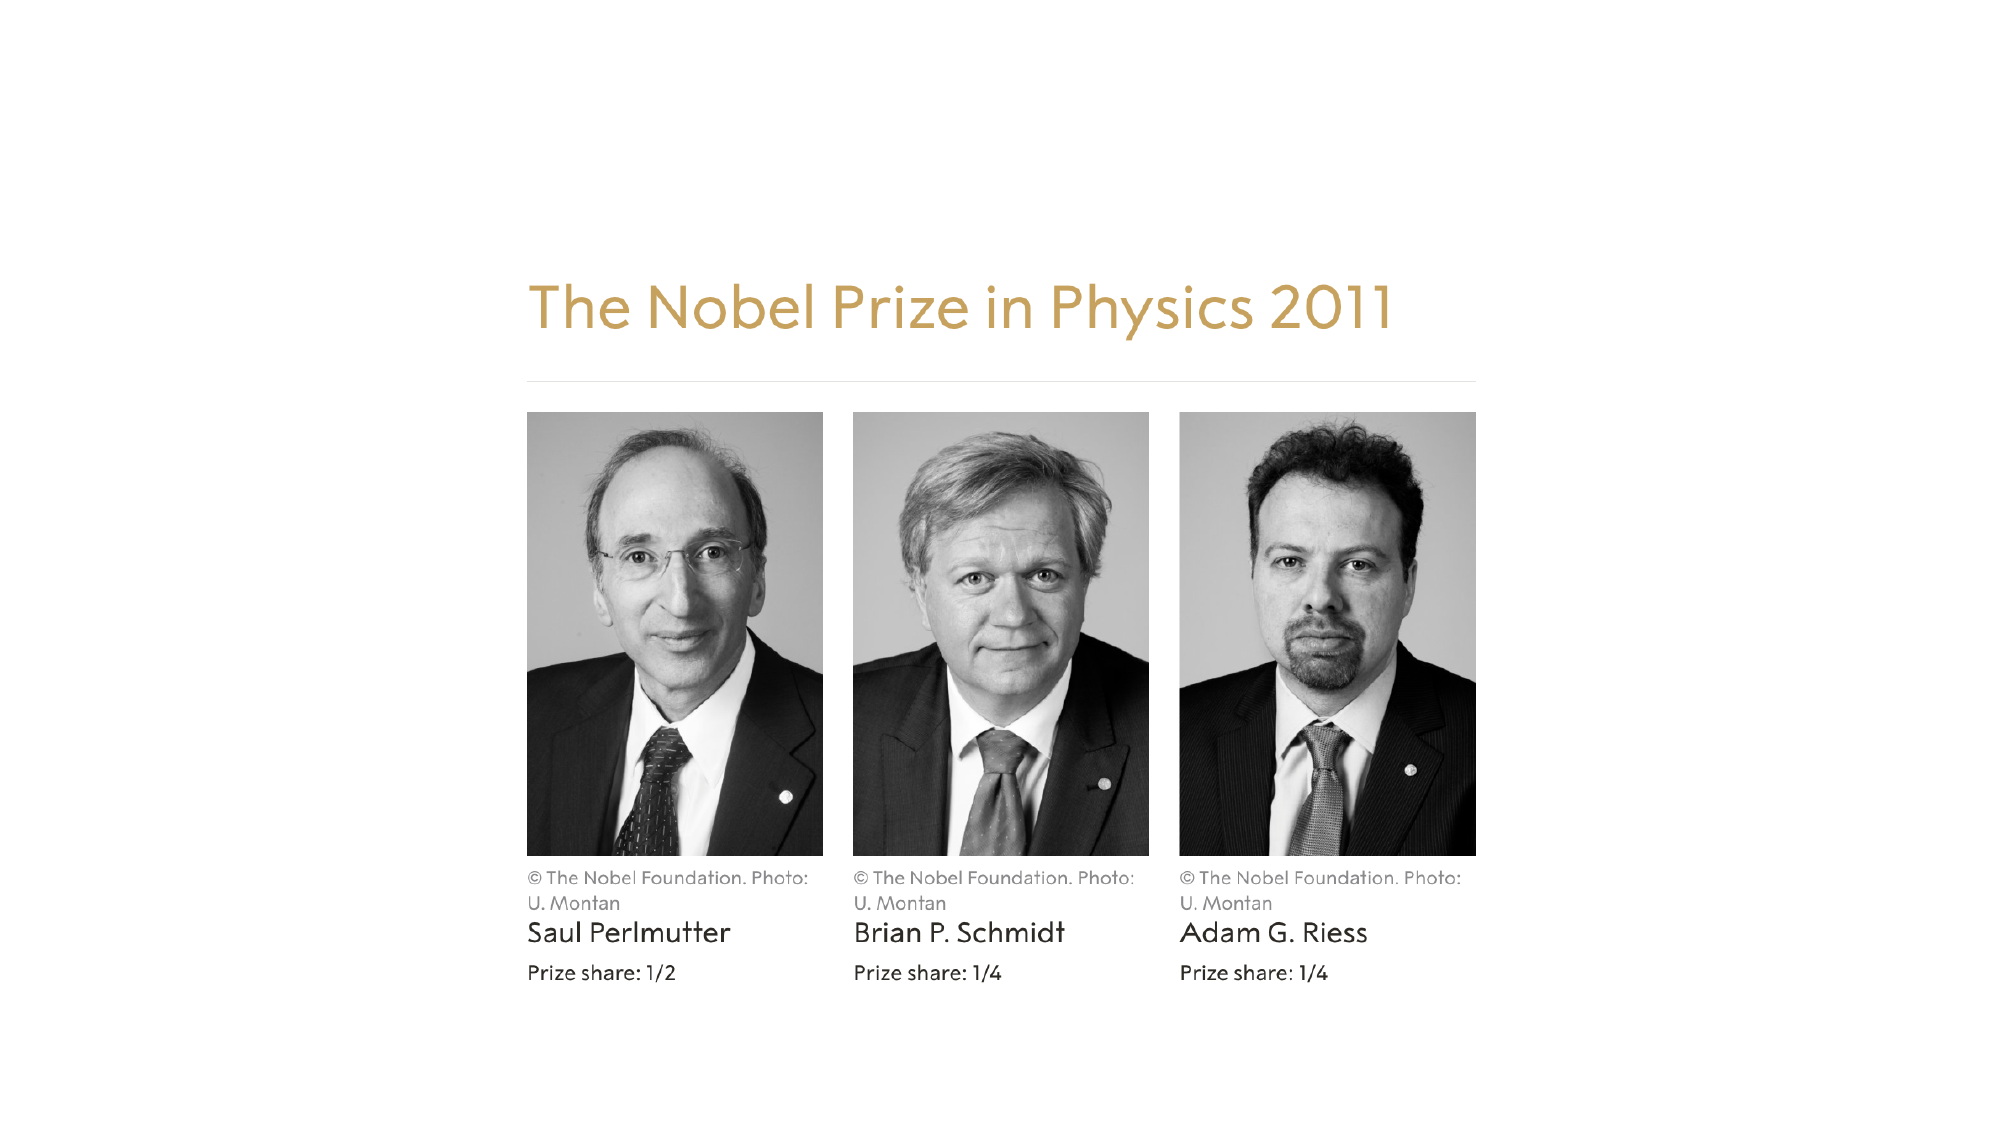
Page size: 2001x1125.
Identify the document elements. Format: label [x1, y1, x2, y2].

list [508, 262, 1492, 1006]
